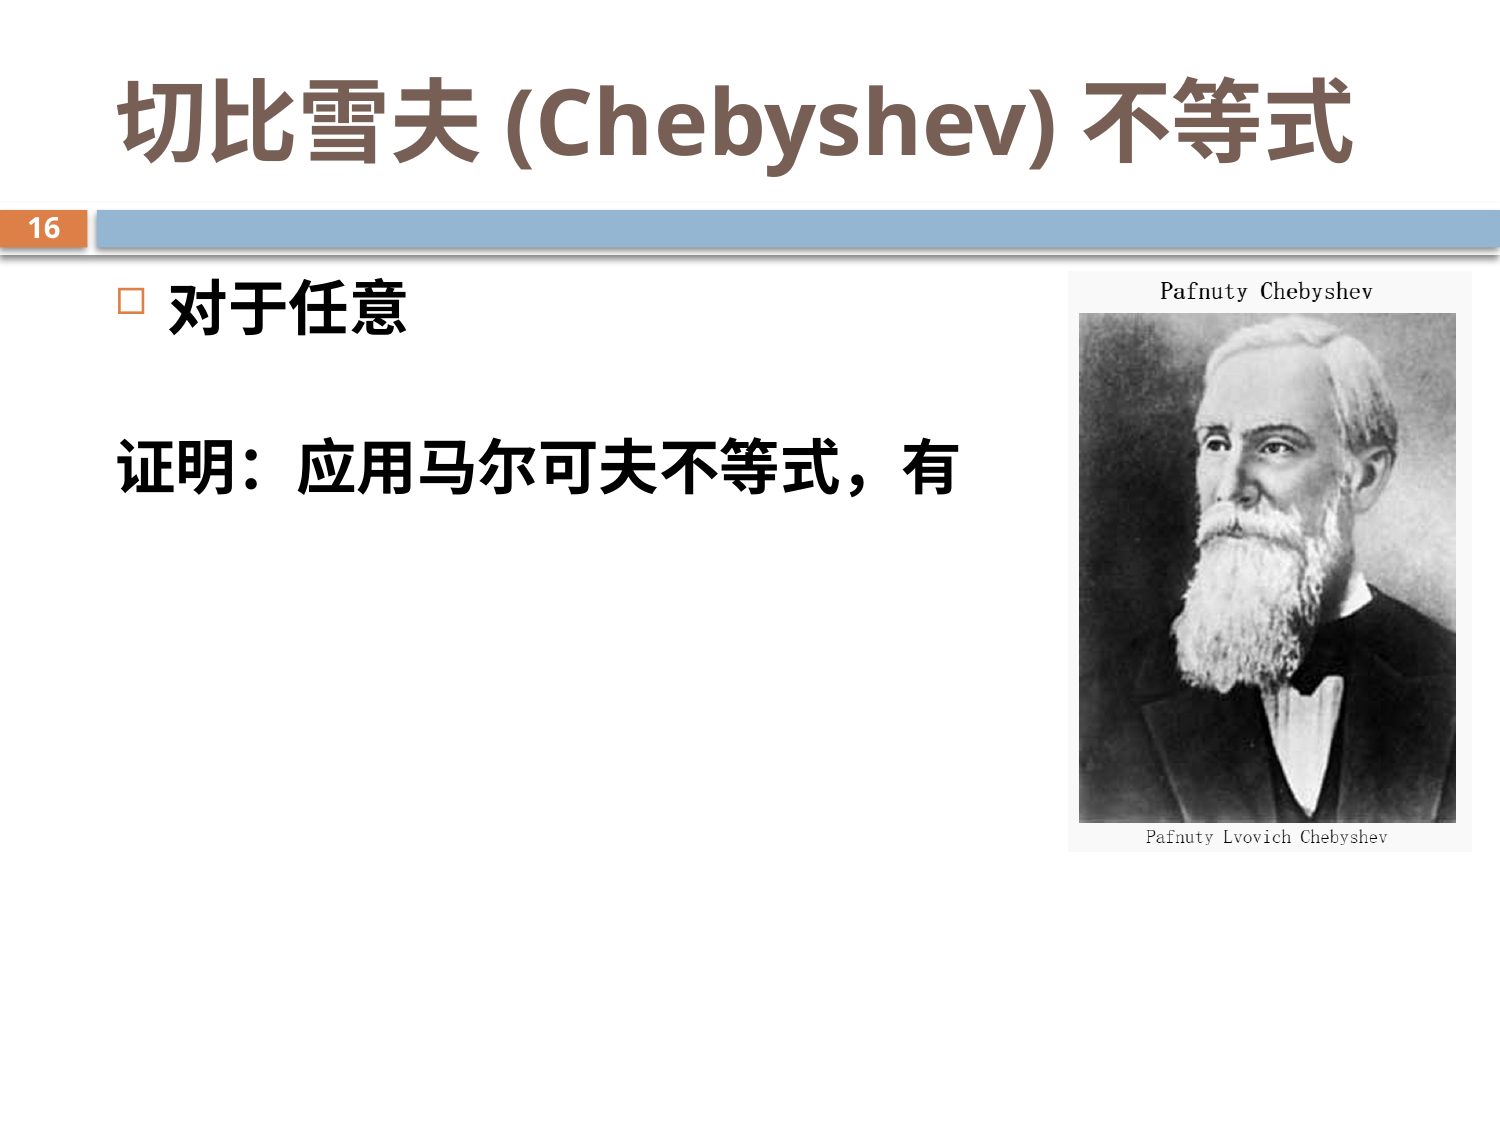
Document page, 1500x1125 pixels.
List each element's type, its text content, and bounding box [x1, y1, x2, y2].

picture [1068, 271, 1472, 853]
slide_number 16 [0, 208, 88, 249]
title 切比雪夫(Chebyshev)不等式 [100, 37, 1438, 200]
